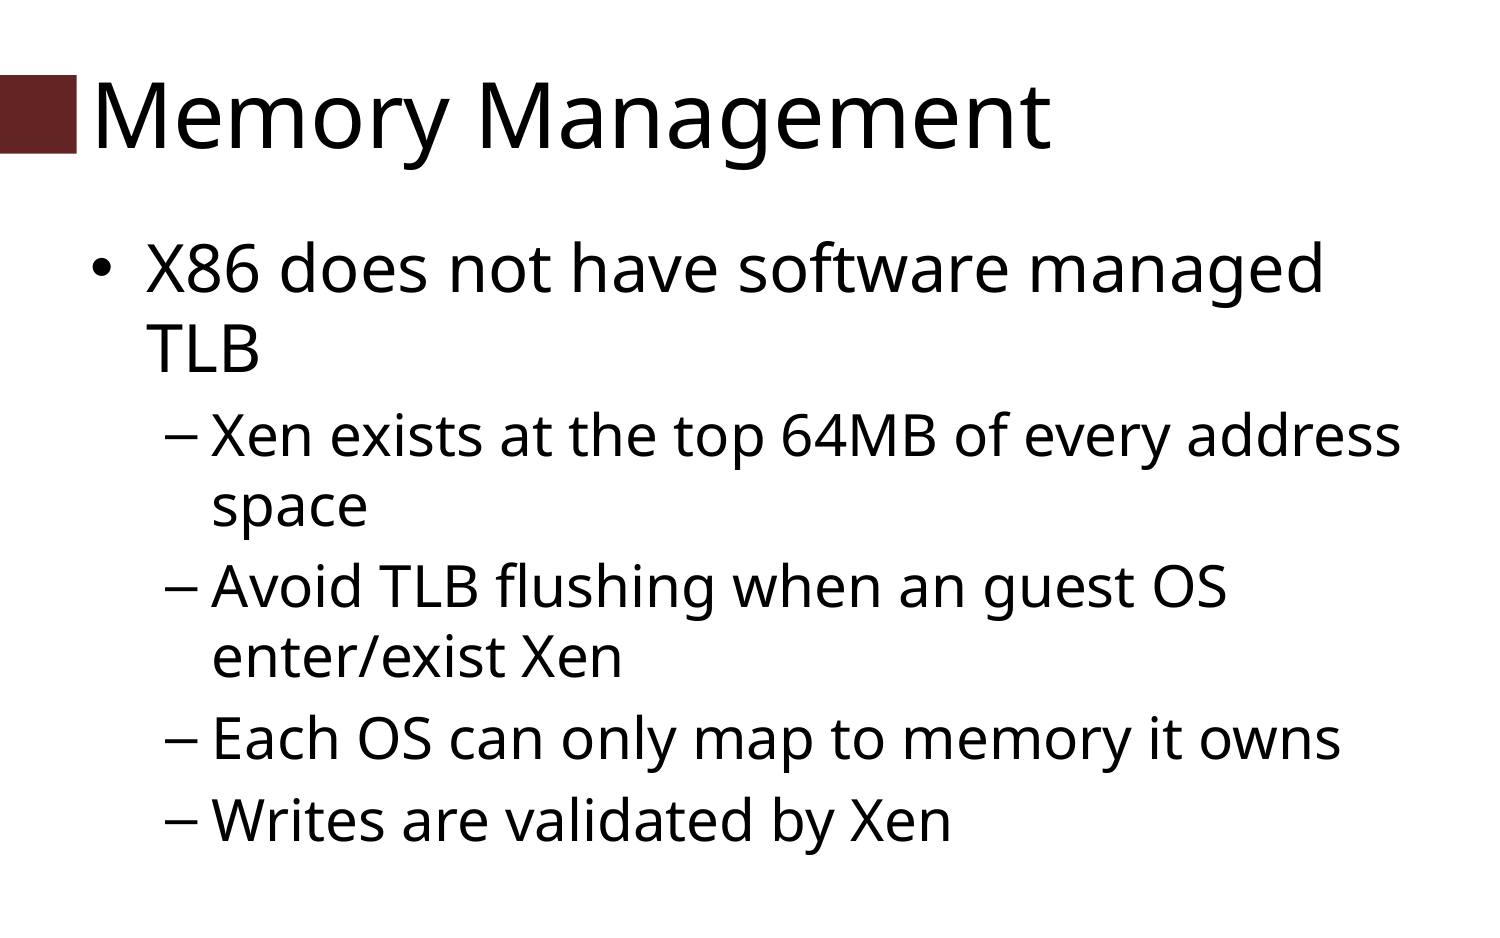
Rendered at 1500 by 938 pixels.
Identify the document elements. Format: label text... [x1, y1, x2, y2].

list X86 does not have software managed TLB Xen exists at the top 64MB of every address space Avoid TLB flushing when an guest OS enter/exist Xen Each OS can only map to memory it owns Writes are validated by Xen [75, 218, 1425, 838]
title Memory Management [75, 37, 1425, 186]
